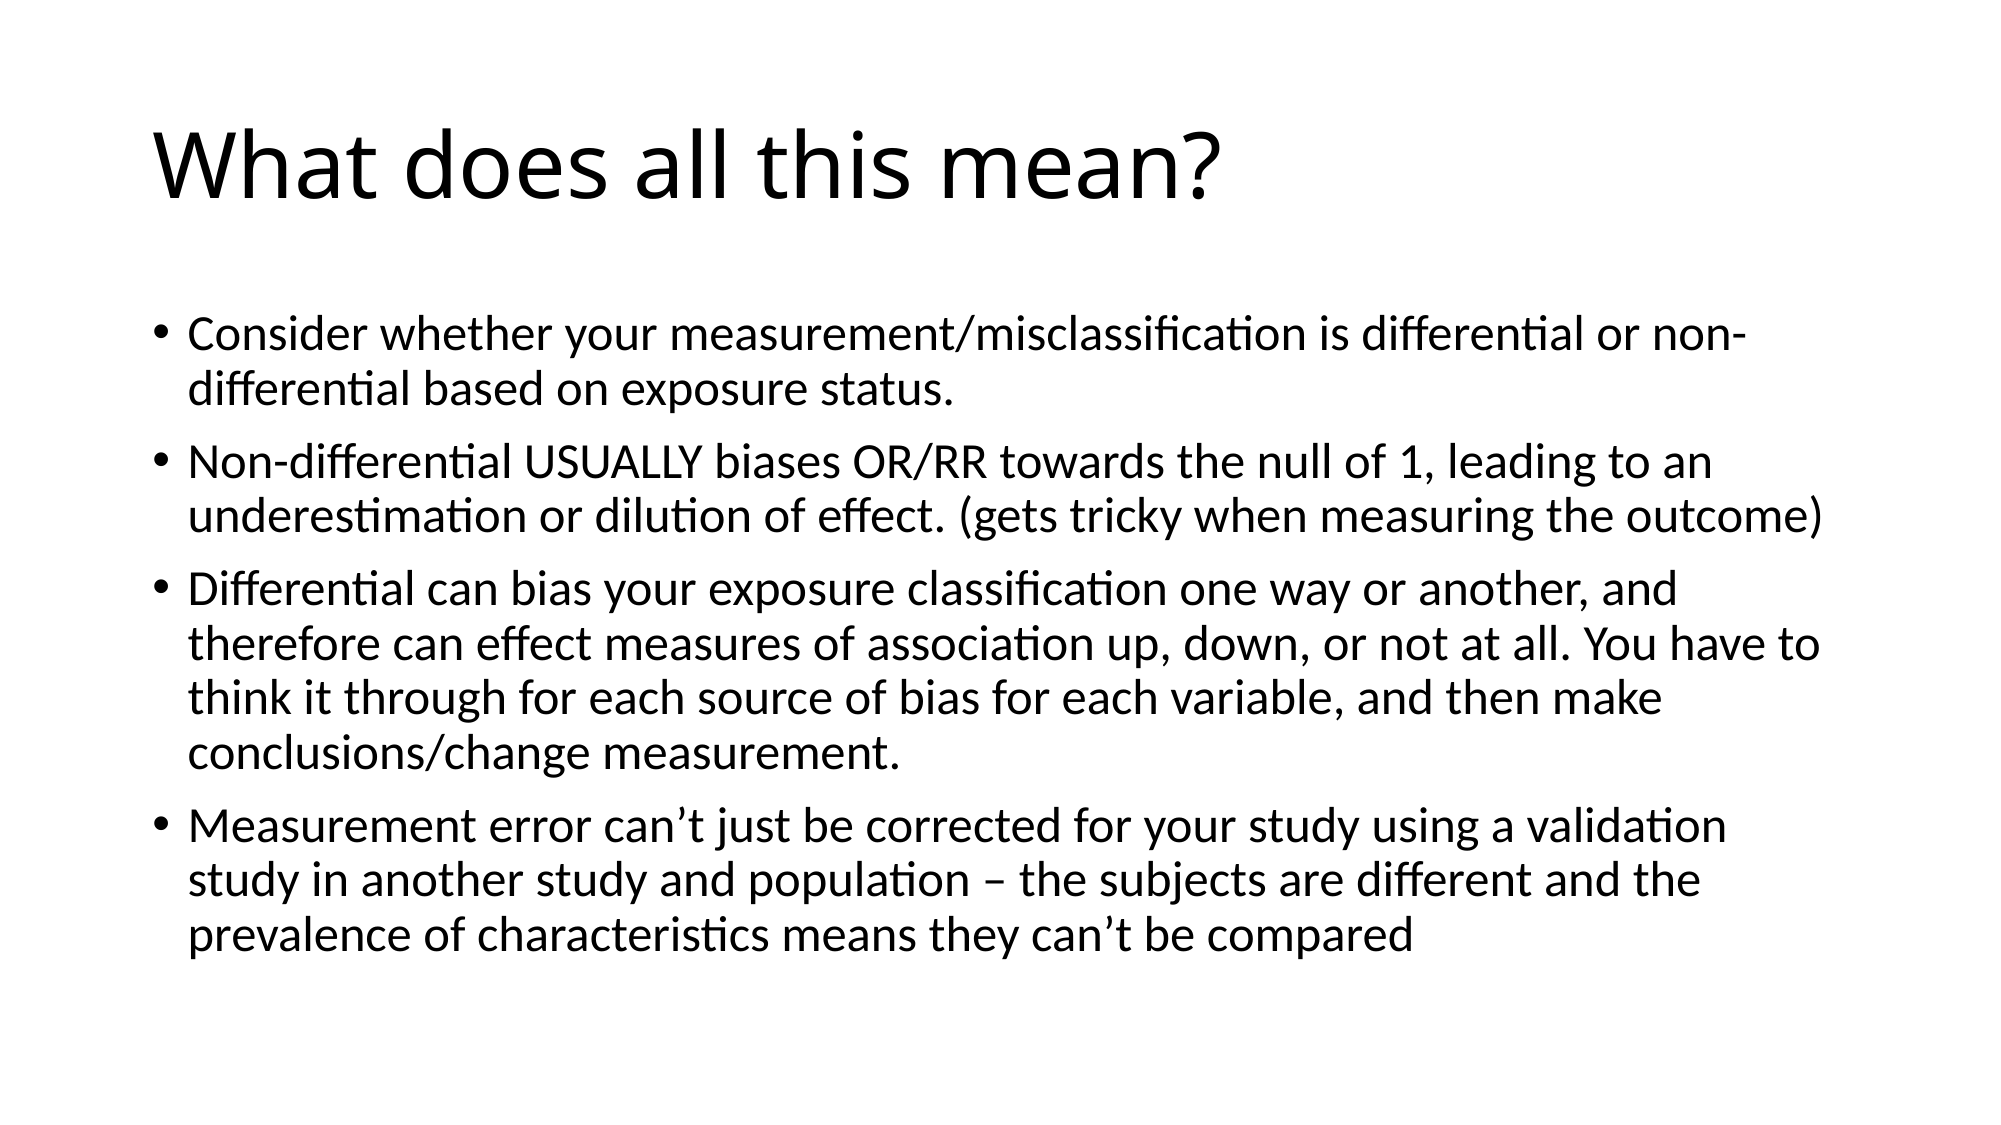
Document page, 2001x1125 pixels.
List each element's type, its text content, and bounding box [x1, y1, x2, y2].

list Consider whether your measurement/misclassification is differential or non-differential based on exposure status. Non-differential USUALLY biases OR/RR towards the null of 1, leading to an underestimation or dilution of effect. (gets tricky when measuring the outcome) Differential can bias your exposure classification one way or another, and therefore can effect measures of association up, down, or not at all. You have to think it through for each source of bias for each variable, and then make conclusions/change measurement. Measurement error can’t just be corrected for your study using a validation study in another study and population – the subjects are different and the prevalence of characteristics means they can’t be compared [137, 299, 1863, 1014]
title What does all this mean? [137, 59, 1863, 278]
